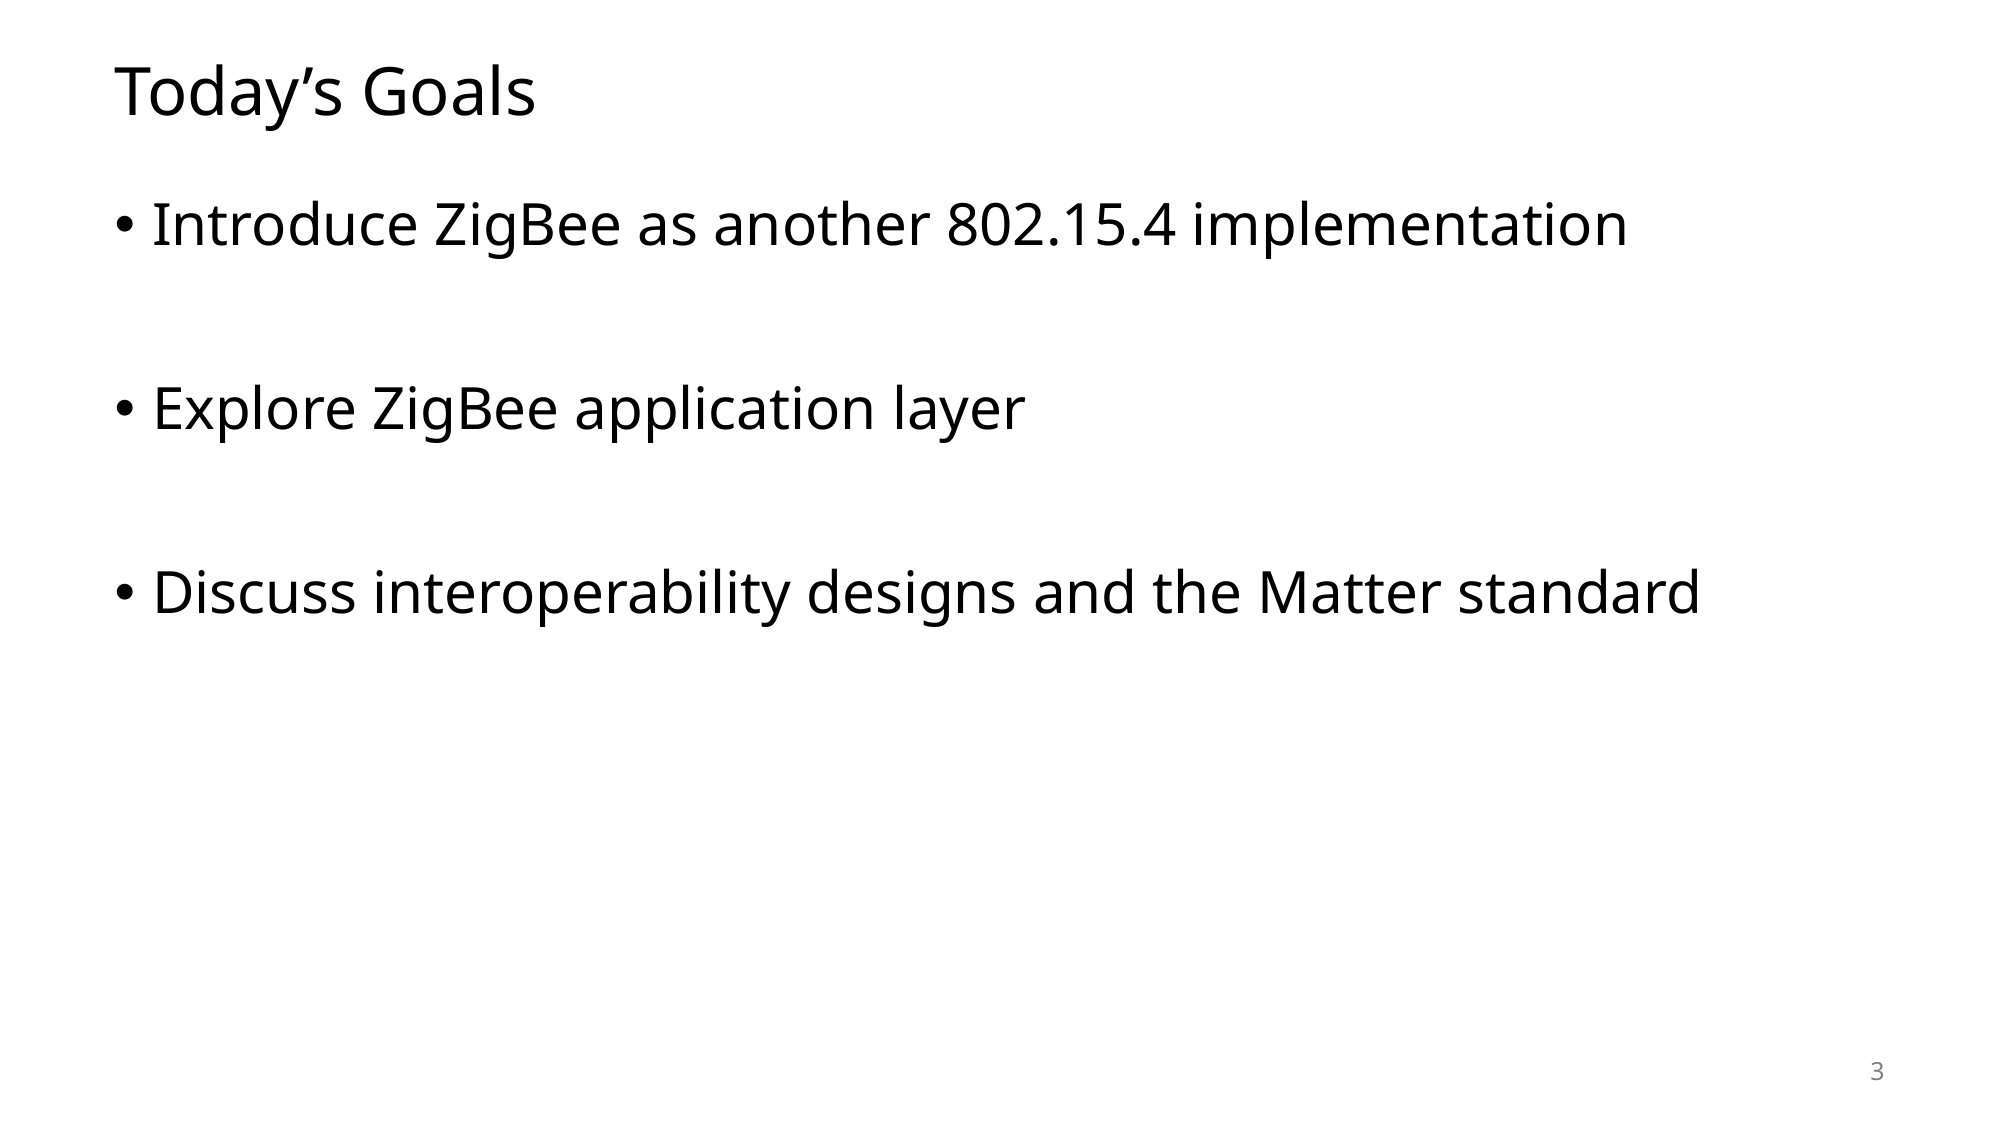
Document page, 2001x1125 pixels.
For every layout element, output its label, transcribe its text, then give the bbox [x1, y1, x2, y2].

title Today’s Goals [99, 37, 1900, 150]
slide_number 3 [1749, 1042, 1900, 1103]
list Introduce ZigBee as another 802.15.4 implementation Explore ZigBee application layer Discuss interoperability designs and the Matter standard [99, 187, 1900, 1013]
